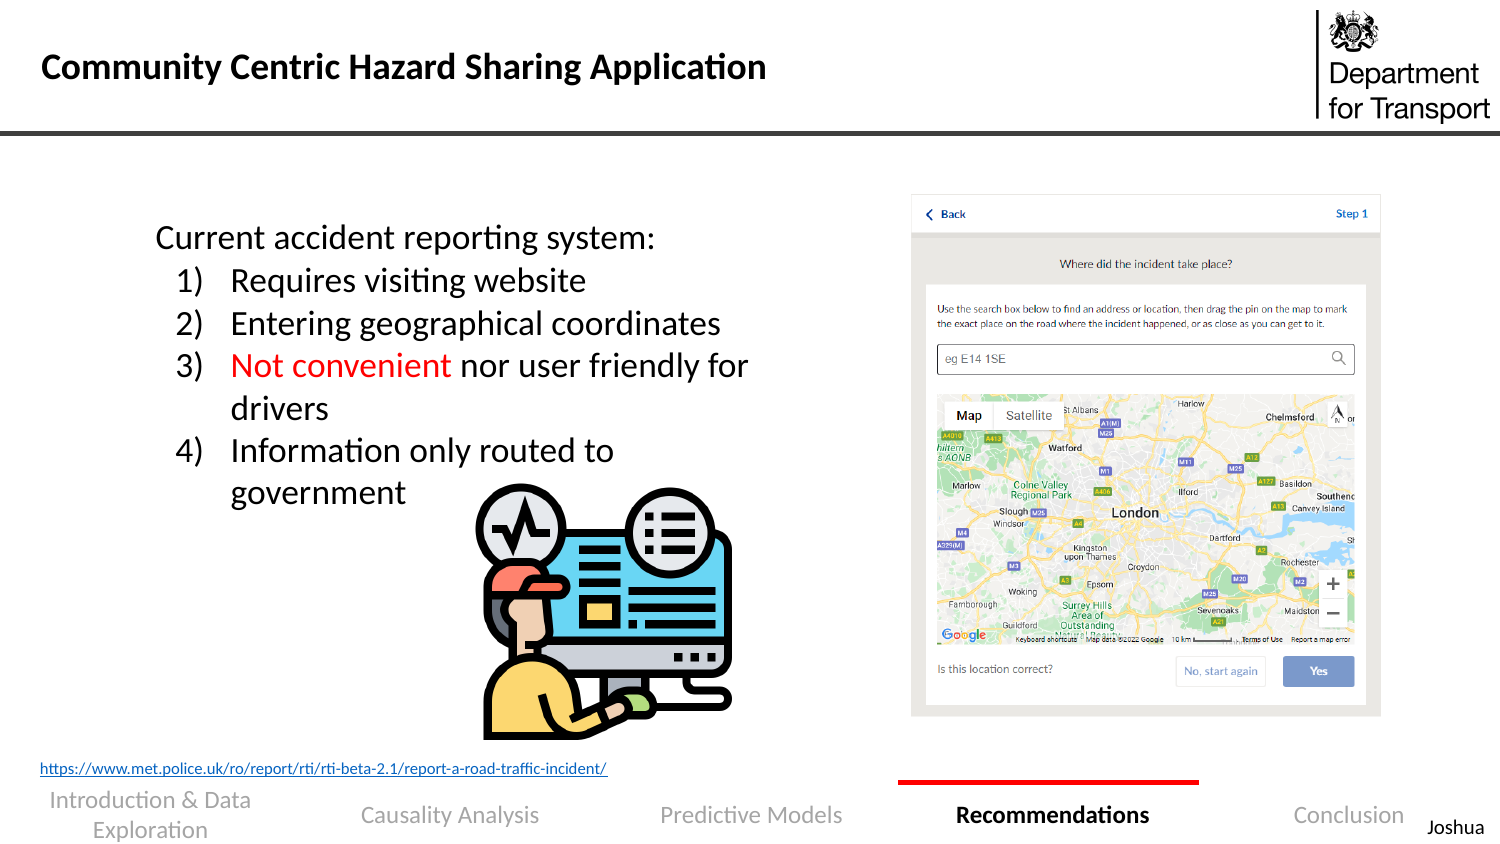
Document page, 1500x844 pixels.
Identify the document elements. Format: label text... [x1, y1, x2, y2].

picture [897, 183, 1387, 719]
picture [471, 479, 736, 744]
text_box Joshua [1344, 800, 1500, 844]
picture [1316, 10, 1490, 124]
text_box https://www.met.police.uk/ro/report/rti/rti-beta-2.1/report-a-road-traffic-incident/ [25, 743, 641, 844]
text_box Current accident reporting system: Requires visiting website Entering geographical coordinates Not convenient nor user friendly for drivers Information only routed to government [140, 199, 788, 528]
list Community Centric Hazard Sharing Application [17, 10, 1282, 124]
